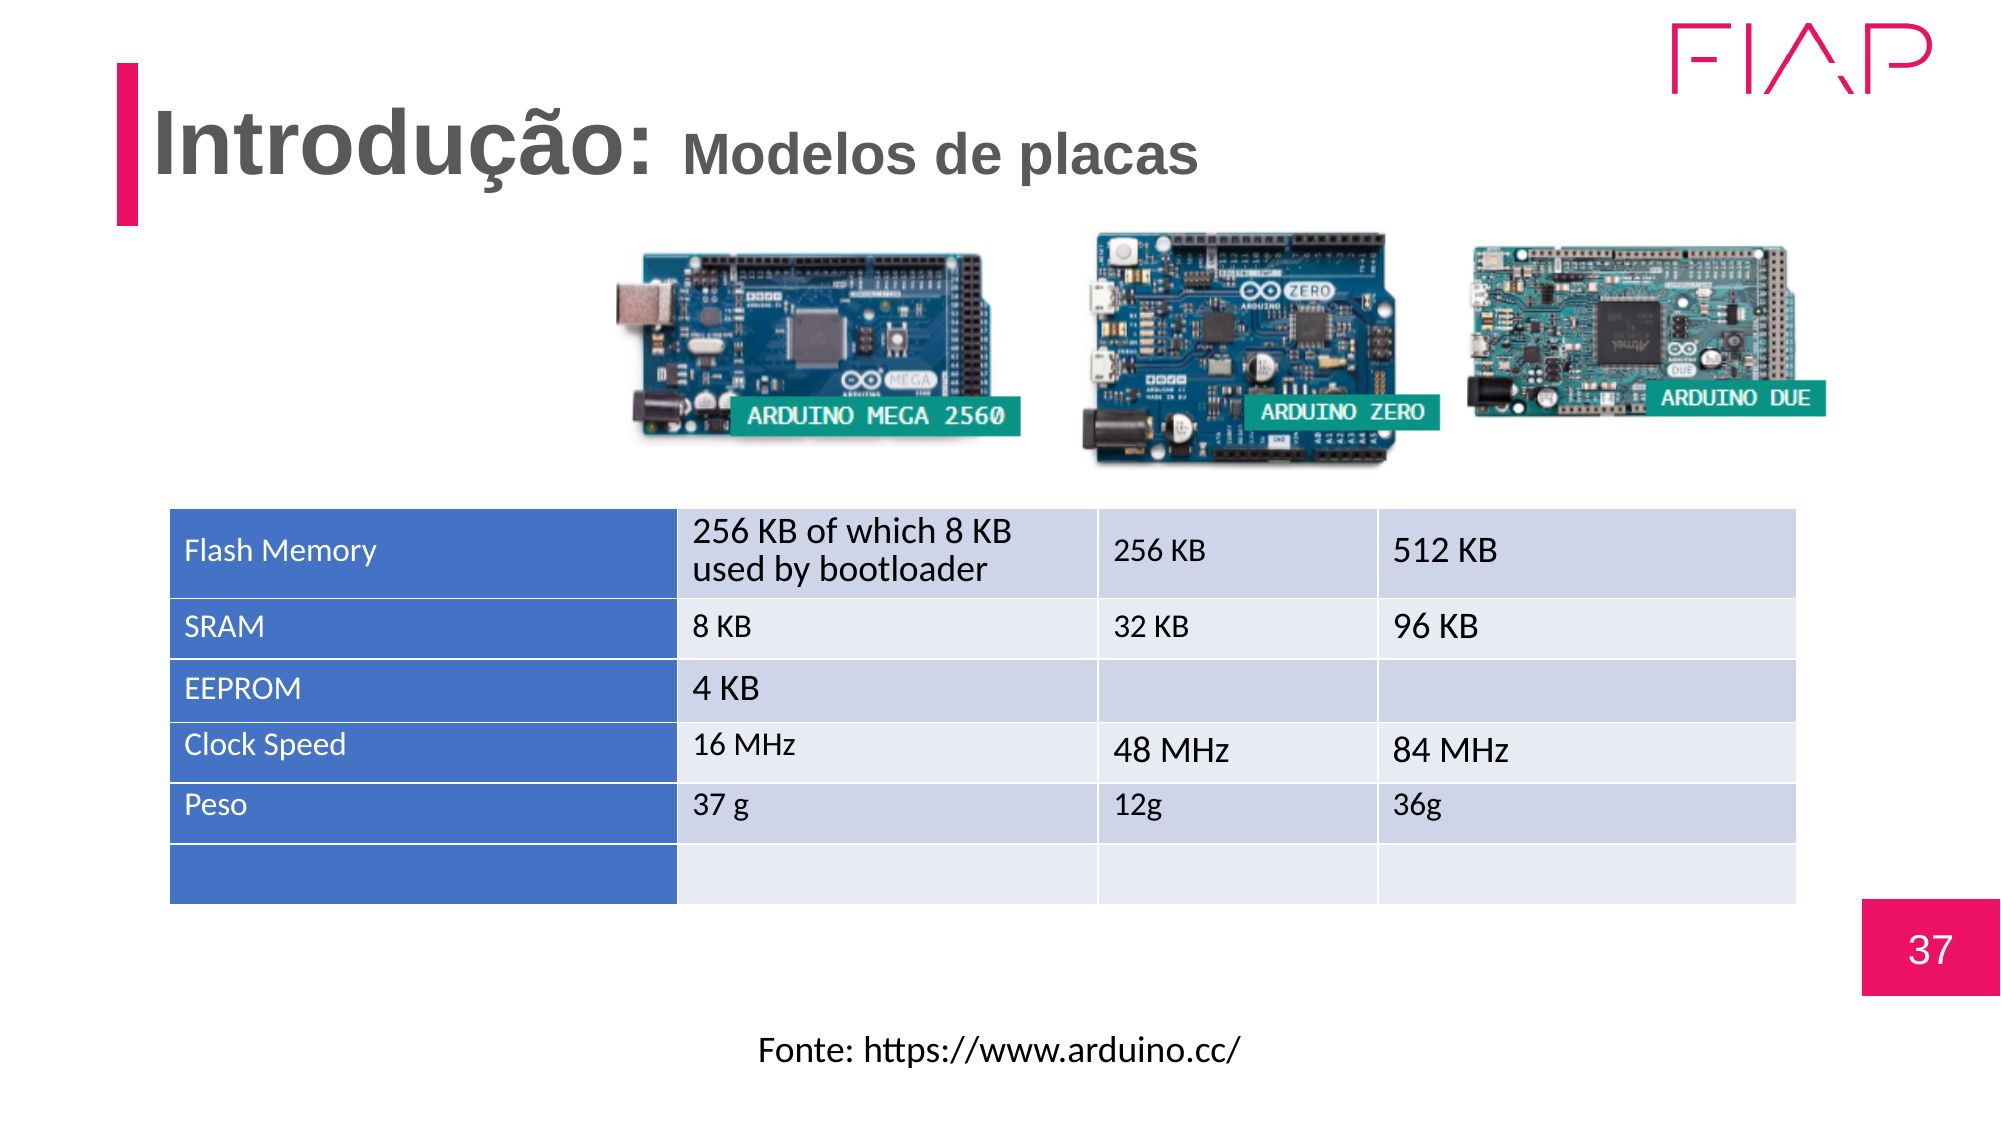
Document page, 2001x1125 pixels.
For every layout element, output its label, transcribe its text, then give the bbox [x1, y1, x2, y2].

picture [1862, 978, 2000, 996]
table_header 256 KB [1099, 509, 1377, 598]
picture [117, 63, 137, 226]
picture [616, 244, 1028, 448]
table_cell 37 g [678, 784, 1097, 843]
picture [1672, 23, 1932, 94]
table_cell 96 KB [1379, 599, 1796, 658]
table_cell 4 KB [678, 660, 1097, 722]
table_cell Peso [170, 784, 677, 843]
picture [1862, 899, 2000, 917]
table_cell SRAM [170, 599, 677, 658]
table_cell [1379, 845, 1796, 904]
table_cell [170, 845, 677, 904]
picture [1466, 237, 1831, 423]
table_header 256 KB of which 8 KB used by bootloader [678, 509, 1097, 598]
table_cell [1379, 660, 1796, 722]
table_cell 32 KB [1099, 599, 1377, 658]
table_cell [1099, 660, 1377, 722]
table_cell [678, 845, 1097, 904]
table_header Flash Memory [170, 509, 677, 598]
table_cell 16 MHz [678, 723, 1097, 782]
table_cell Clock Speed [170, 723, 677, 782]
table_cell 36g [1379, 784, 1796, 843]
text_box Fonte: https://www.arduino.cc/ [694, 1018, 1306, 1078]
table_cell [1099, 845, 1377, 904]
picture [1080, 222, 1445, 470]
table_cell 84 MHz [1379, 723, 1796, 782]
table_cell 8 KB [678, 599, 1097, 658]
table_cell 12g [1099, 784, 1377, 843]
slide_number 37 [1862, 917, 2000, 978]
table_cell 48 MHz [1099, 723, 1377, 782]
table_cell EEPROM [170, 660, 677, 722]
title Introdução: Modelos de placas [137, 63, 1863, 226]
table_header 512 KB [1379, 509, 1796, 598]
